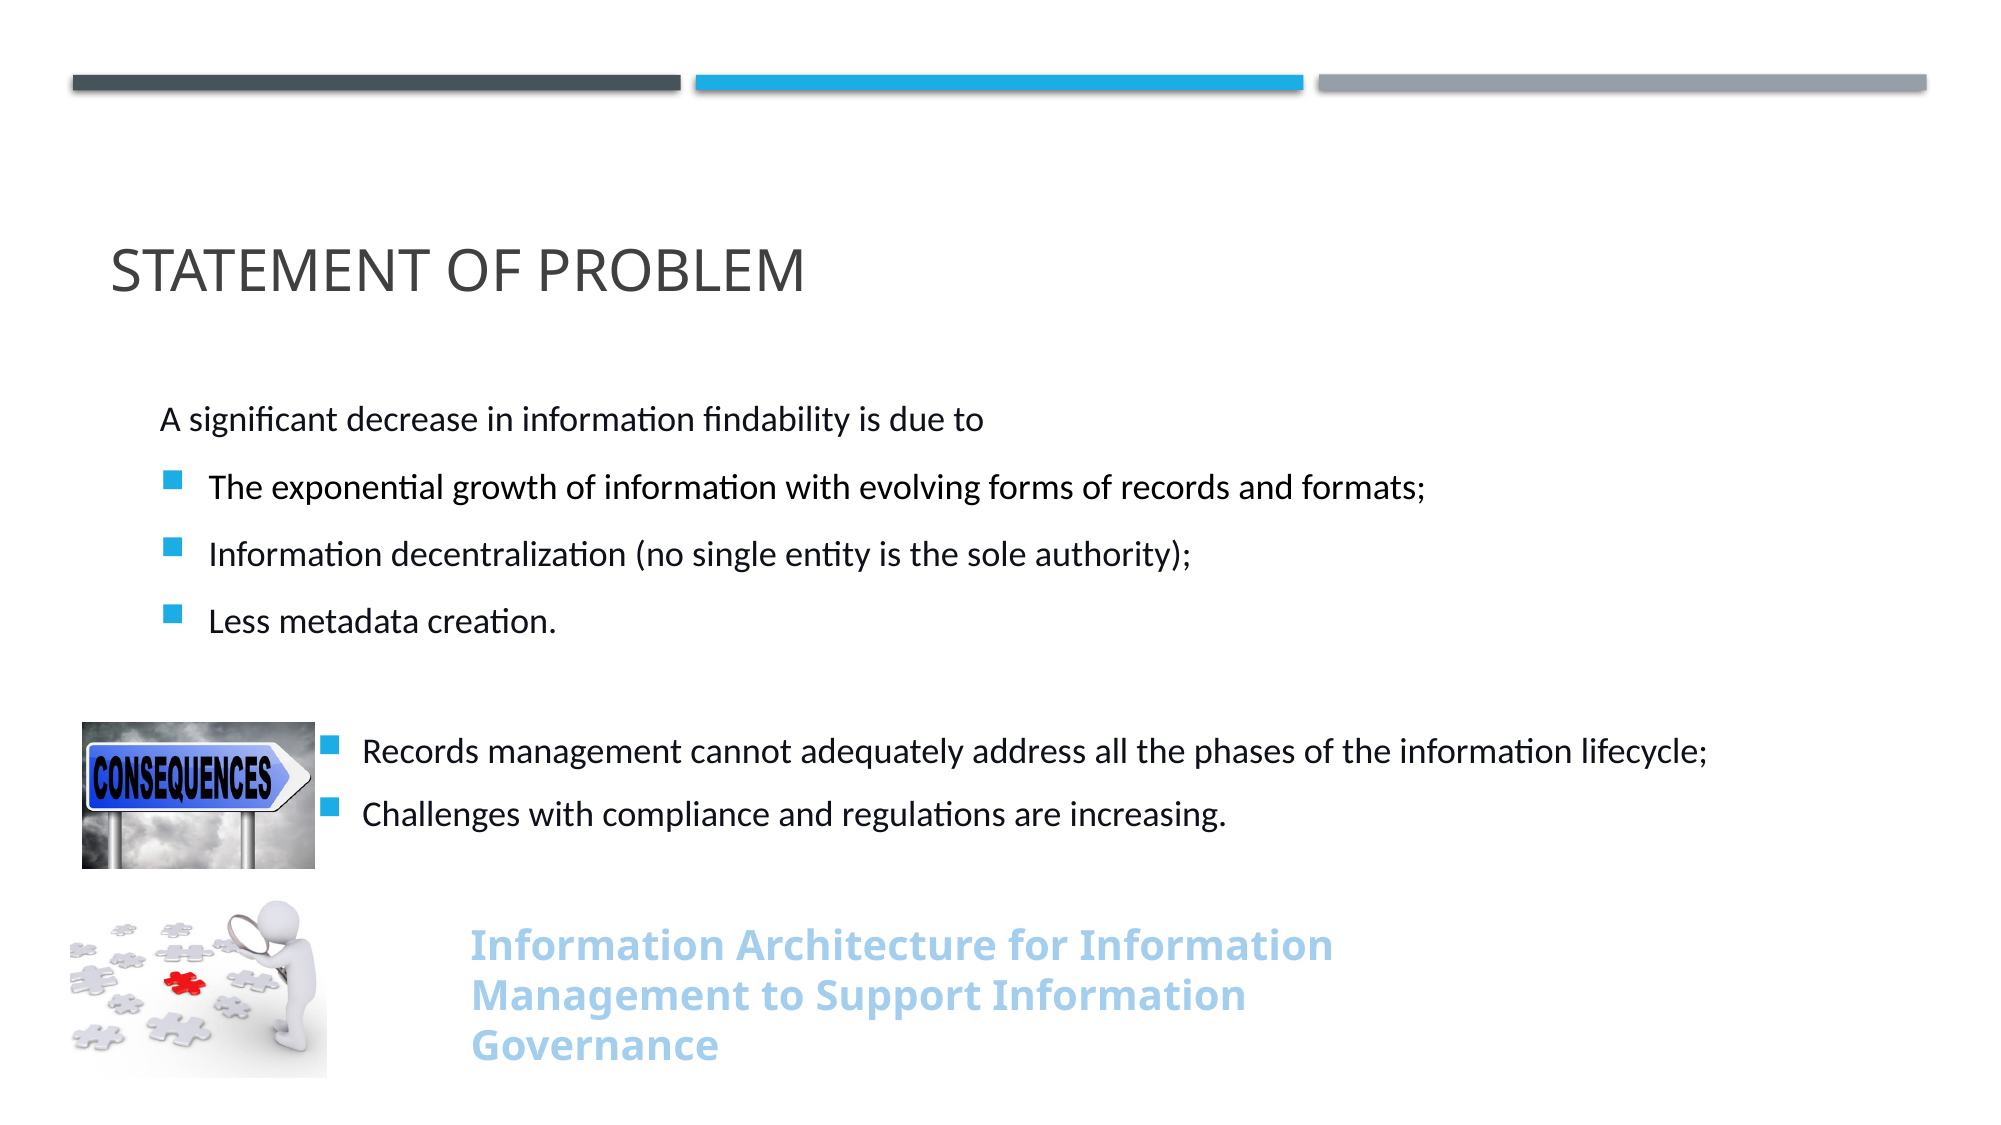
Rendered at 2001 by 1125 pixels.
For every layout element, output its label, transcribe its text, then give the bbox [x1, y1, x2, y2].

title Statement of problem [95, 115, 1905, 311]
text_box Information Architecture for Information Management to Support Information Governance [455, 911, 1361, 1077]
picture [82, 722, 315, 870]
picture [70, 889, 328, 1078]
list A significant decrease in information findability is due to The exponential growth of information with evolving forms of records and formats; Information decentralization (no single entity is the sole authority); Less metadata creation. Records management cannot adequately address all the phases of the information lifecycle; Challenges with compliance and regulations are increasing. [144, 381, 1955, 978]
